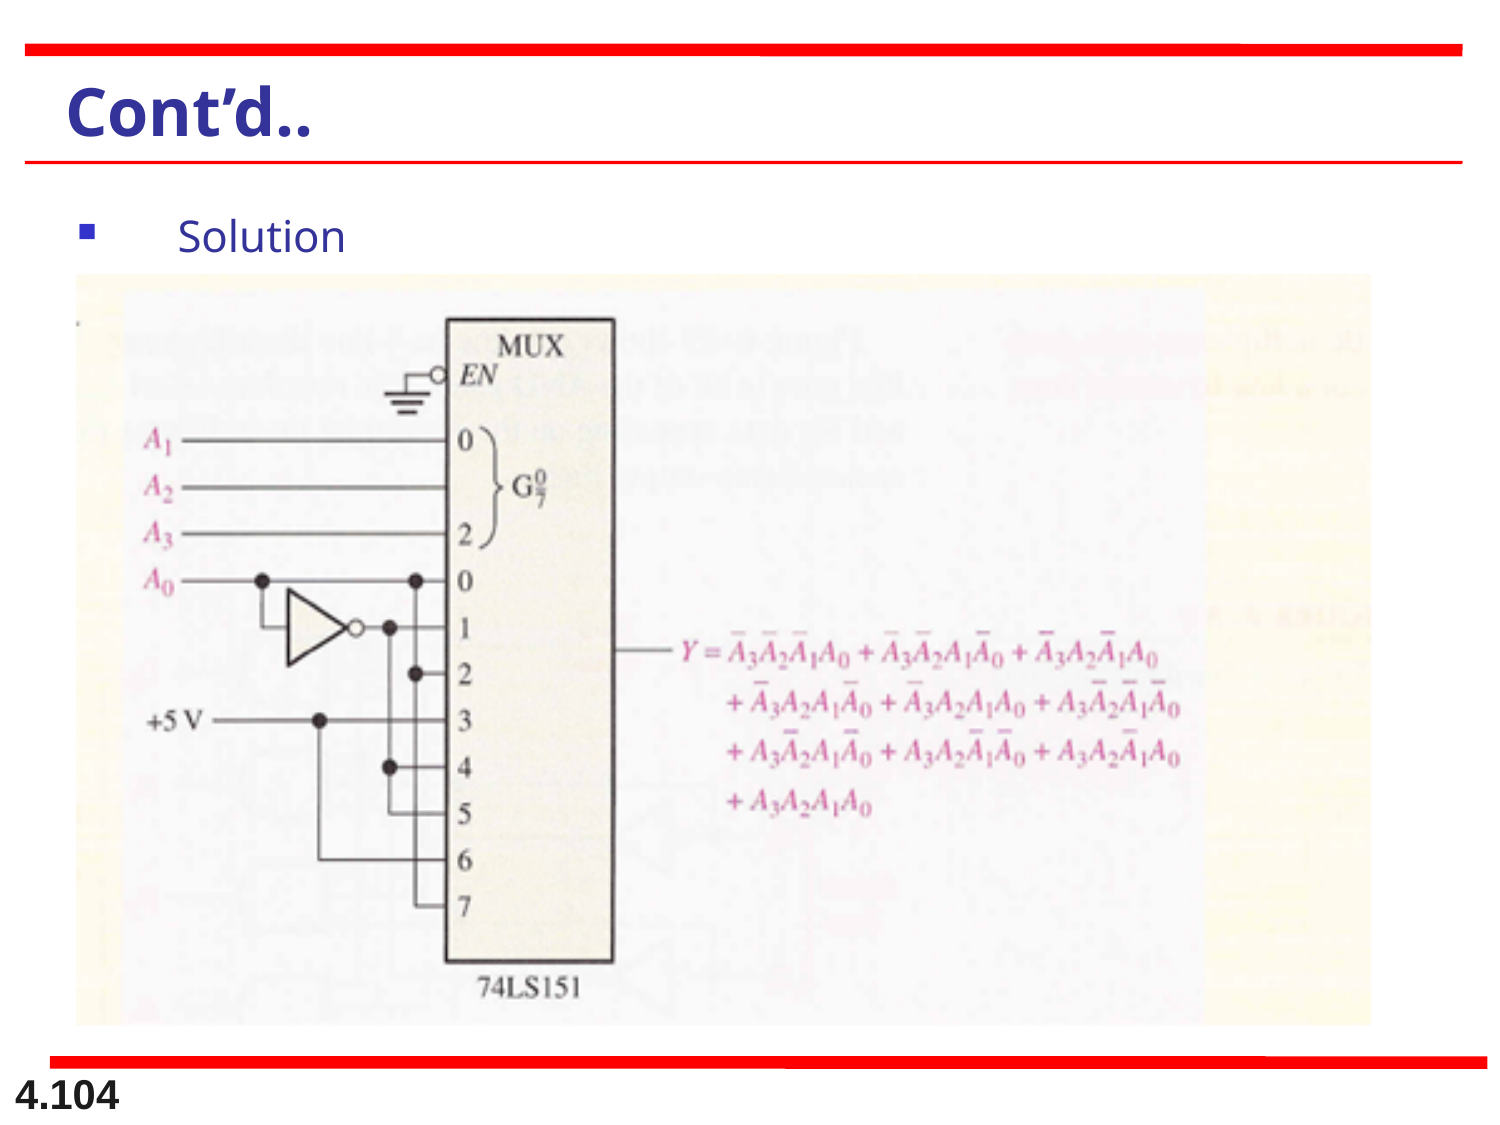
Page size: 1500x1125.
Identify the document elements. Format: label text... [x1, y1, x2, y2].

text_box 4.104 [0, 1049, 313, 1125]
text_box Cont’d.. [50, 62, 1363, 158]
picture [62, 274, 1422, 1050]
text_box Solution [62, 174, 1413, 274]
